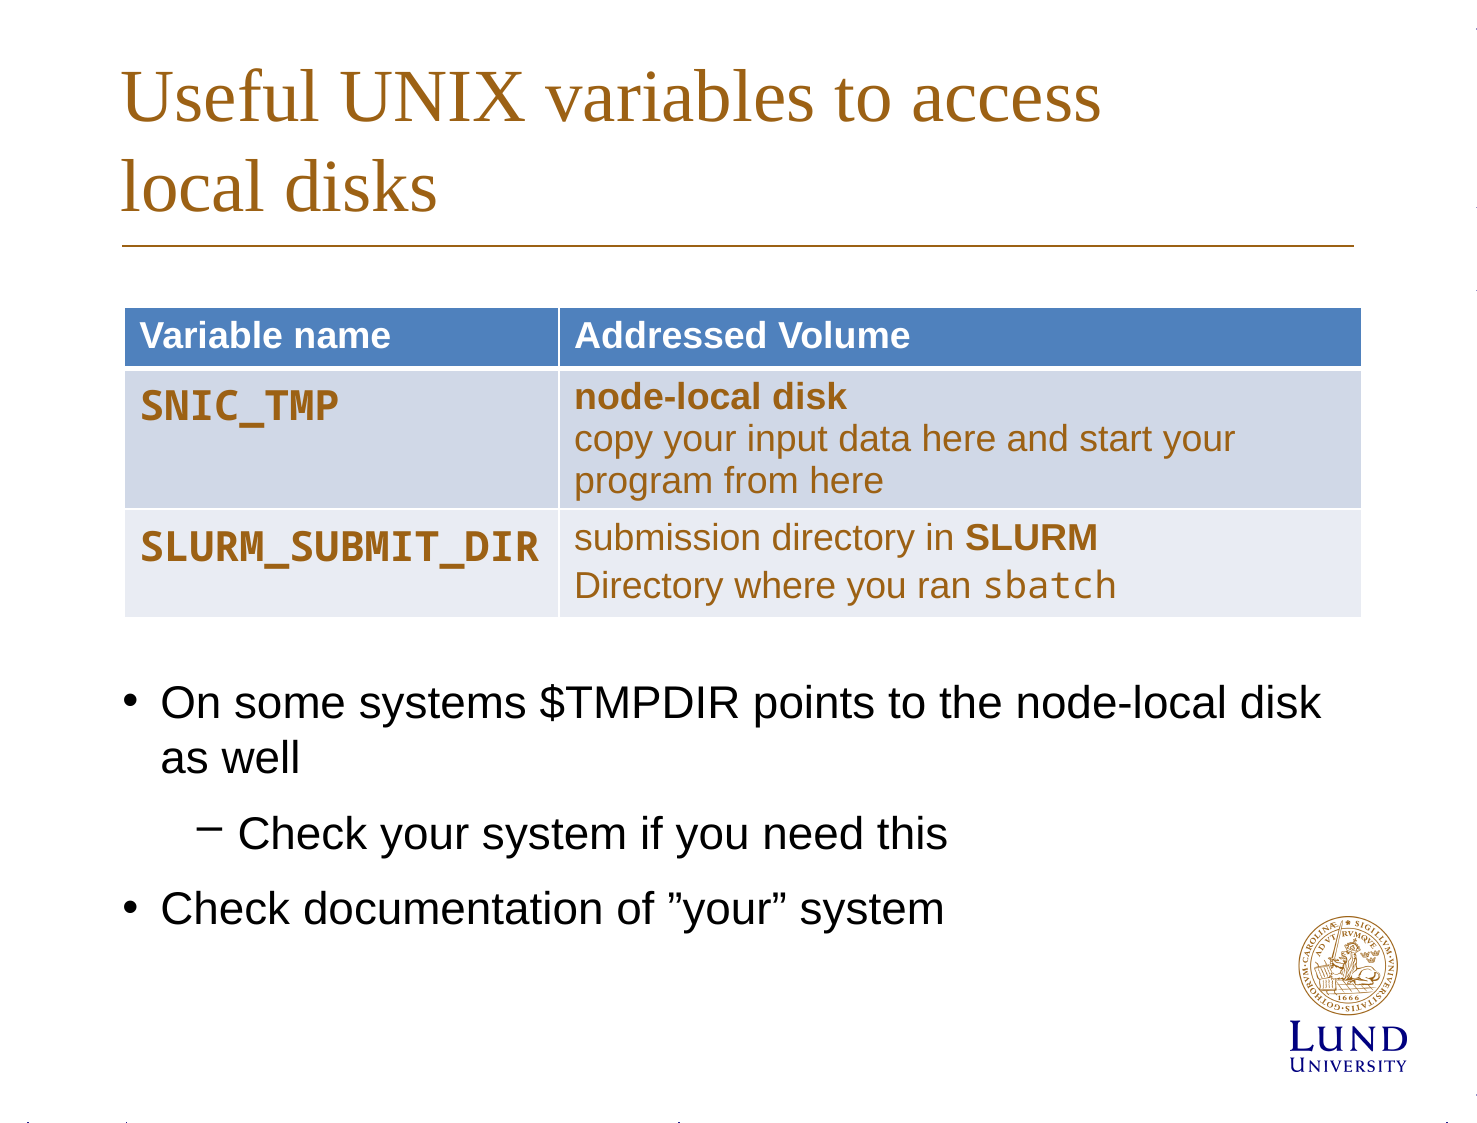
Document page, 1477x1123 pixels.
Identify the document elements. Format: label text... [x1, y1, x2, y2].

table_cell submission directory in SLURM Directory where you ran sbatch [560, 510, 1361, 617]
title Useful UNIX variables to access local disks [105, 46, 1354, 234]
text_box On some systems $TMPDIR points to the node-local disk as well Check your system if you need this Check documentation of ”your” system [107, 665, 1353, 925]
table_header Addressed Volume [560, 308, 1361, 366]
table_header Variable name [125, 308, 558, 366]
table_cell node-local disk copy your input data here and start your program from here [560, 371, 1361, 508]
table_cell SLURM_SUBMIT_DIR [125, 510, 558, 617]
picture [1290, 916, 1407, 1072]
table_cell SNIC_TMP [125, 371, 558, 508]
